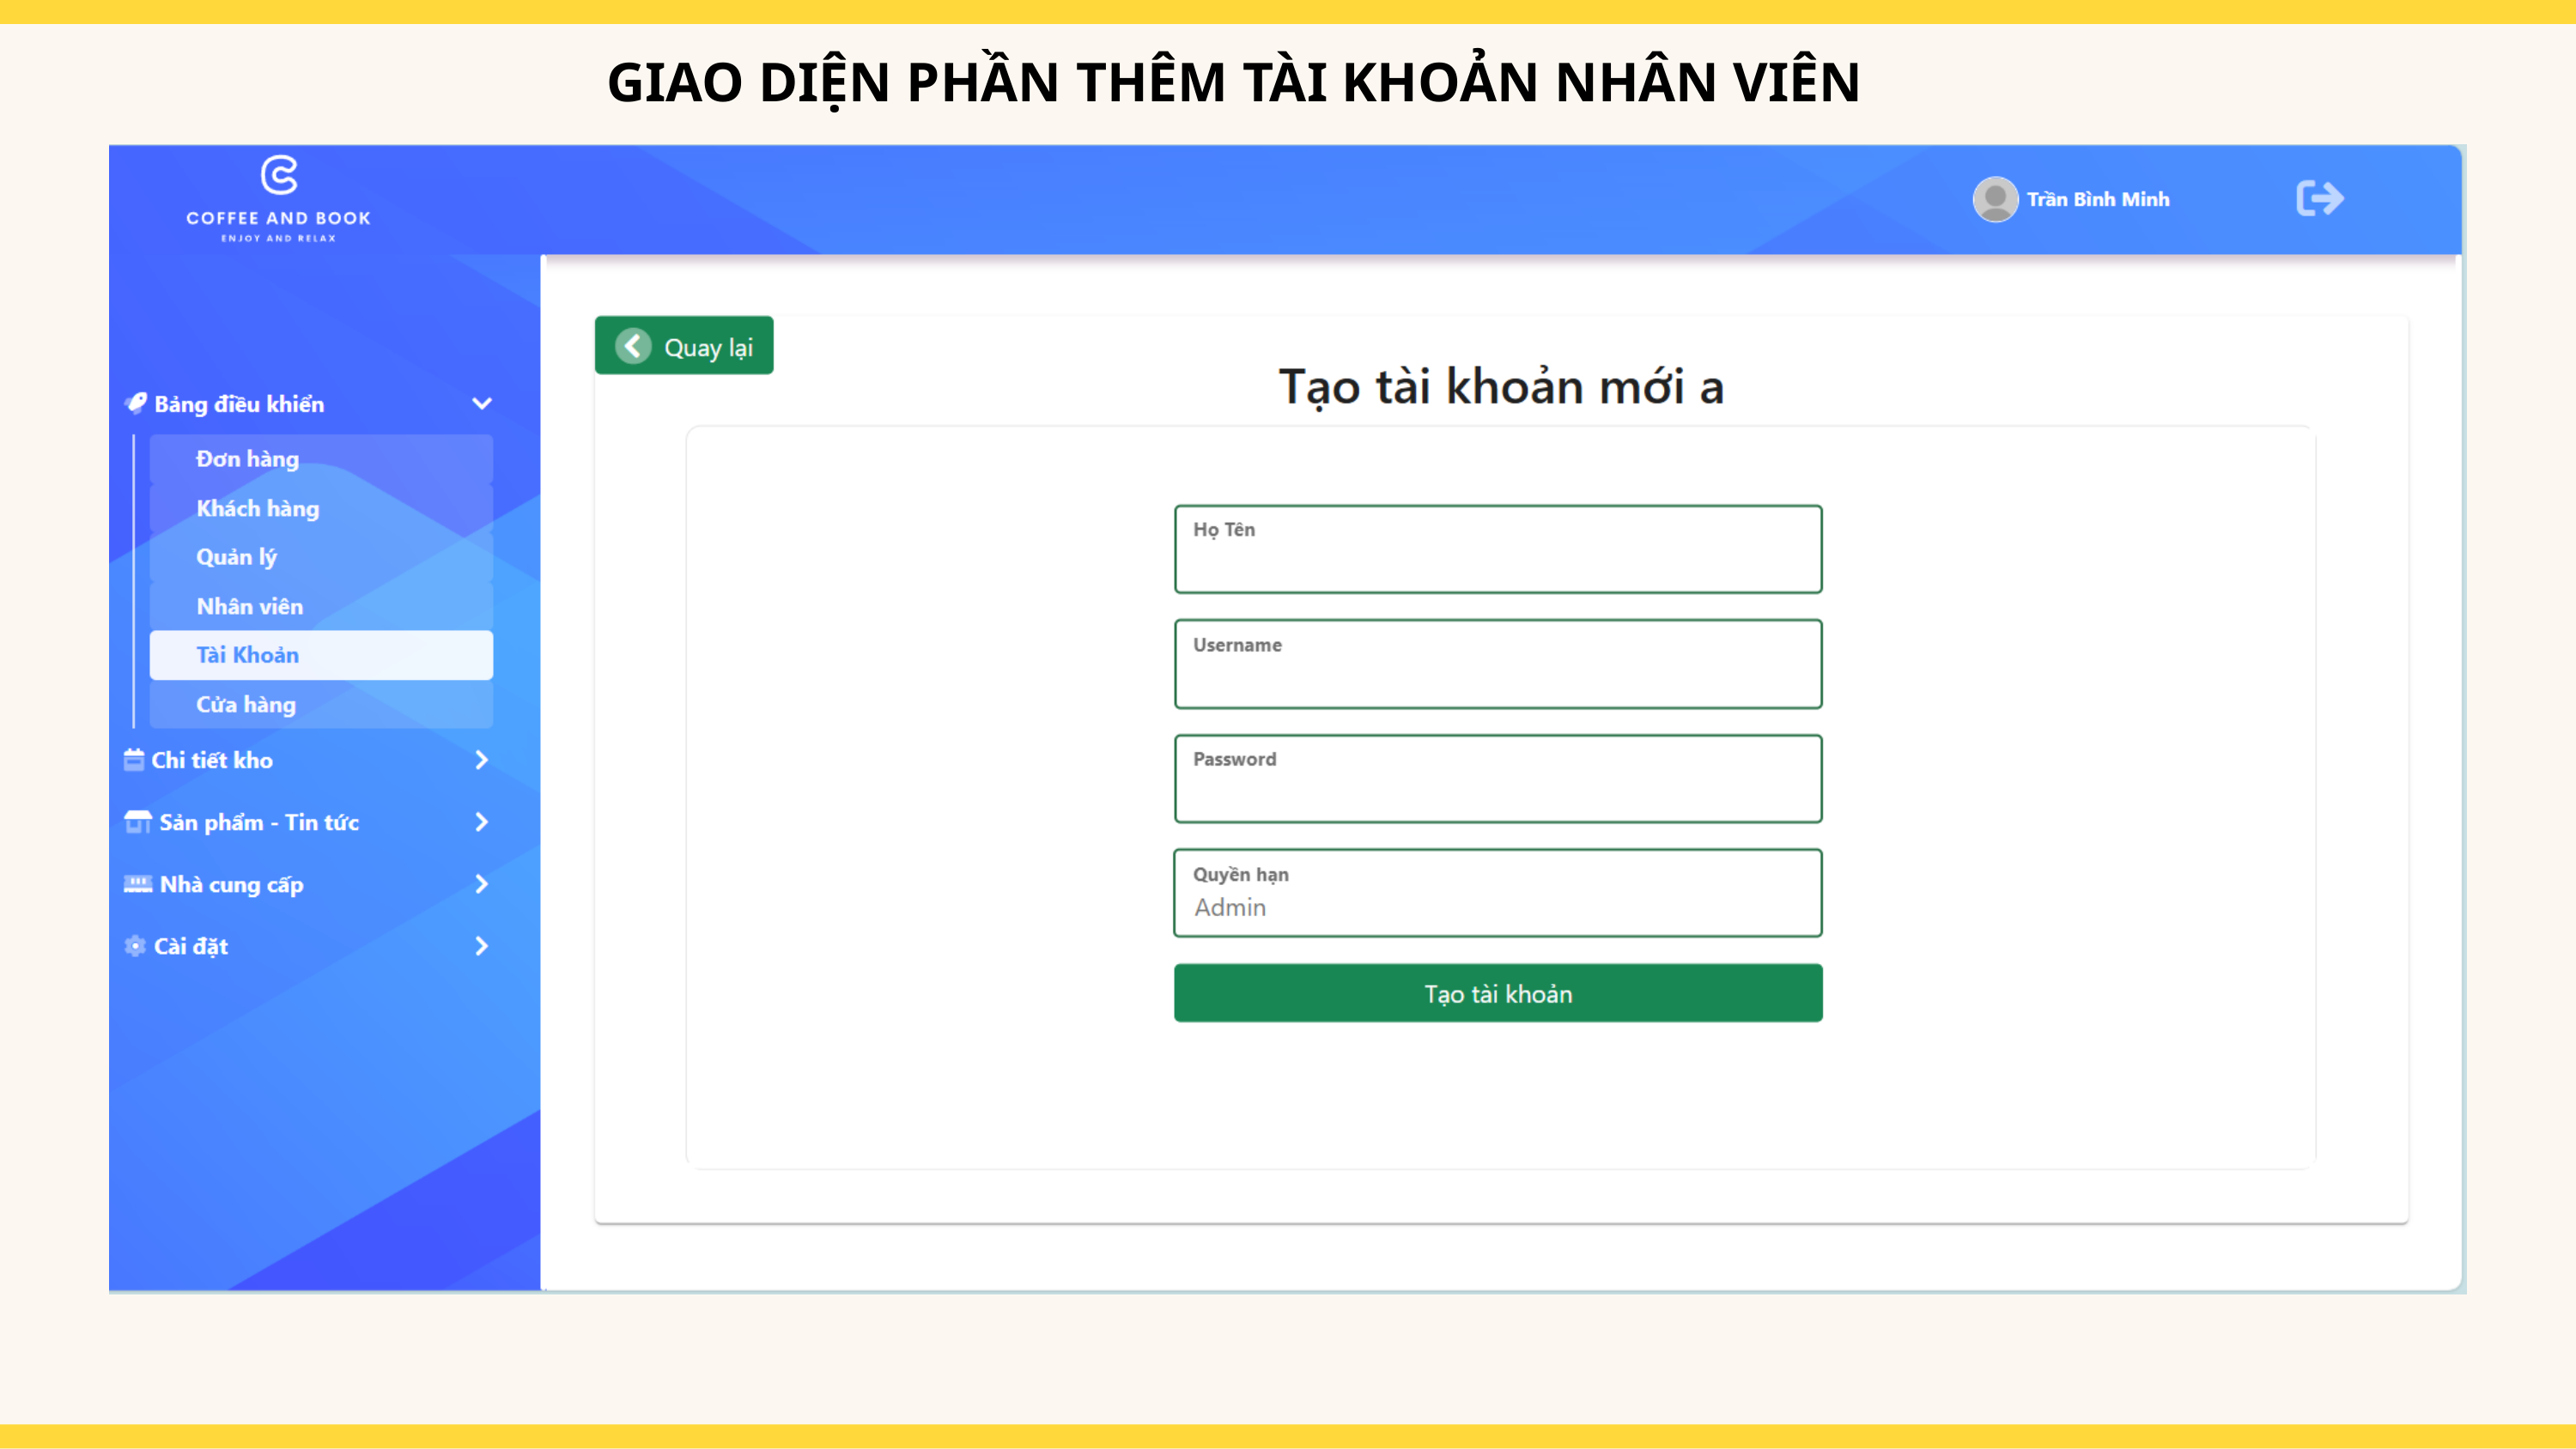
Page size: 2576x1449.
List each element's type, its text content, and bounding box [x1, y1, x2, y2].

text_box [0, 0, 2576, 92]
text_box GIAO DIỆN PHẦN THÊM TÀI KHOẢN NHÂN VIÊN [606, 101, 1970, 113]
text_box [109, 144, 2467, 1294]
text_box [0, 1424, 2576, 1449]
